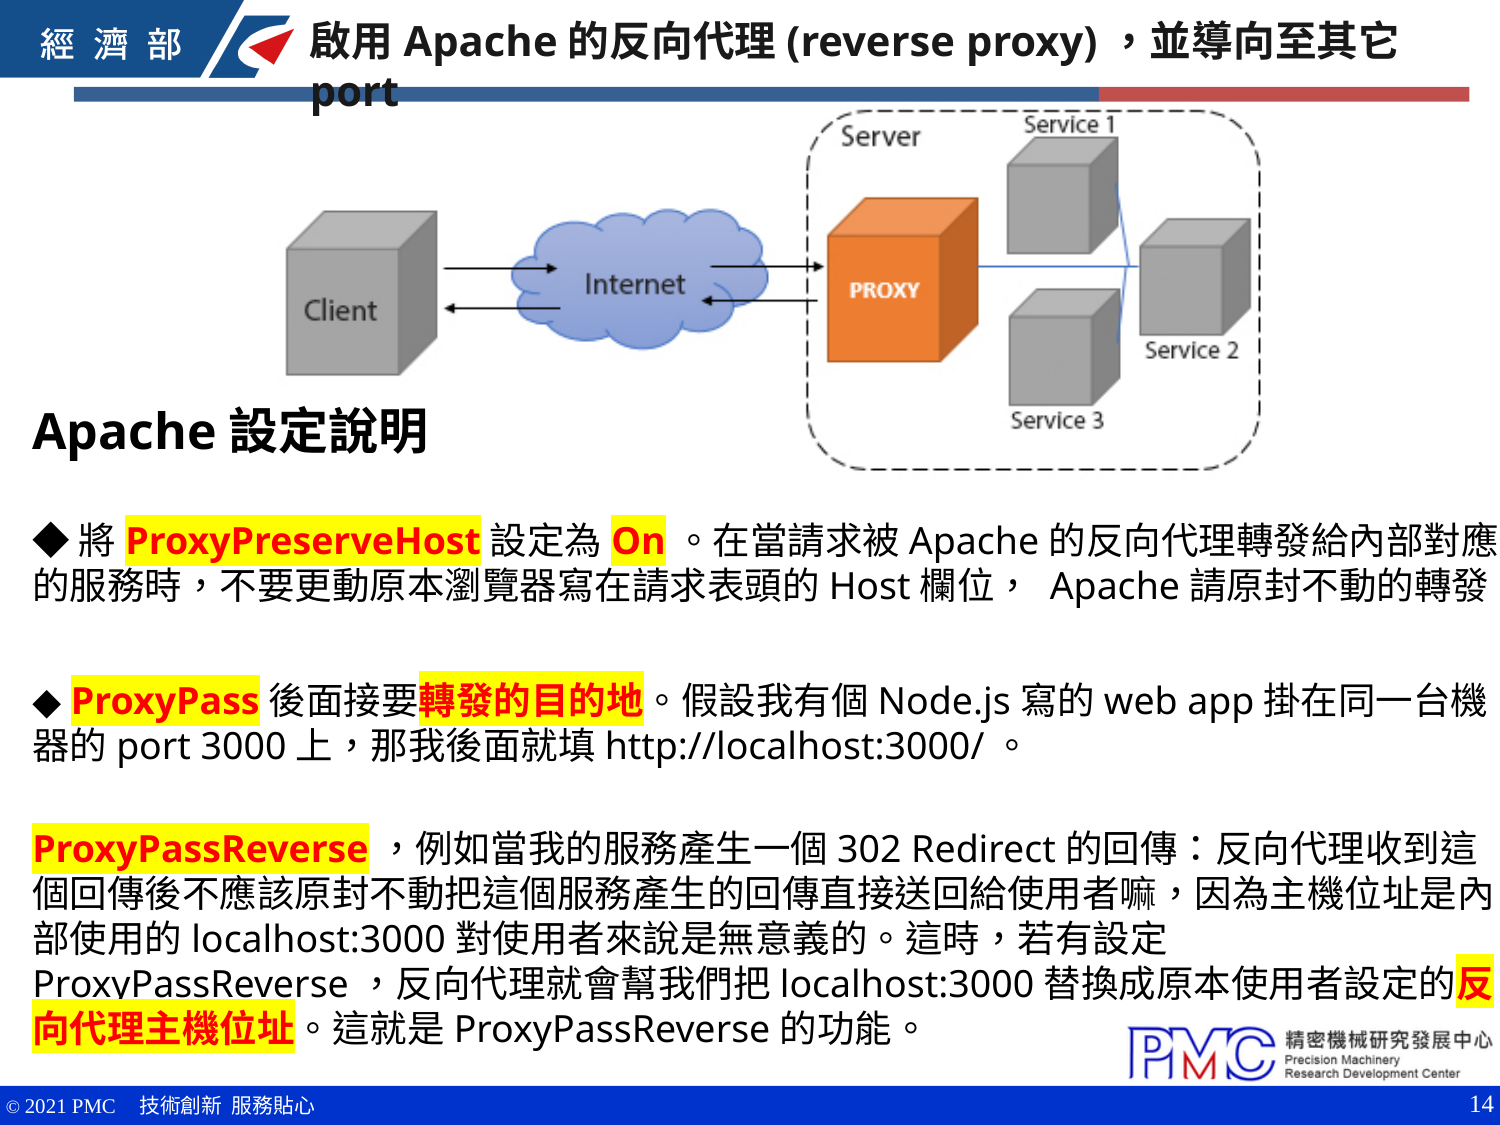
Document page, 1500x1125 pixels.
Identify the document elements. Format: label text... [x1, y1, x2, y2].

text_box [73, 86, 1470, 102]
picture [277, 102, 1276, 488]
picture [0, 0, 294, 78]
text_box 啟用Apache的反向代理(reverse proxy)，並導向至其它port [295, 7, 1500, 123]
text_box Apache設定說明 ◆將ProxyPreserveHost設定為On。在當請求被Apache的反向代理轉發給內部對應的服務時，不要更動原本瀏覽器寫在請求表頭的Host欄位， Apache請原封不動的轉發。 ◆ ProxyPass後面接要轉發的目的地。假設我有個Node.js寫的web app掛在同一台機器的port 3000上，那我後面就填http://localhost:3000/。 ProxyPassReverse，例如當我的服務產生一個302 Redirect的回傳：反向代理收到這個回傳後不應該原封不動把這個服務產生的回傳直接送回給使用者嘛，因為主機位址是內部使用的localhost:3000對使用者來說是無意義的。這時，若有設定ProxyPassReverse，反向代理就會幫我們把localhost:3000替換成原本使用者設定的反向代理主機位址。這就是ProxyPassReverse的功能。 [17, 392, 1500, 1125]
